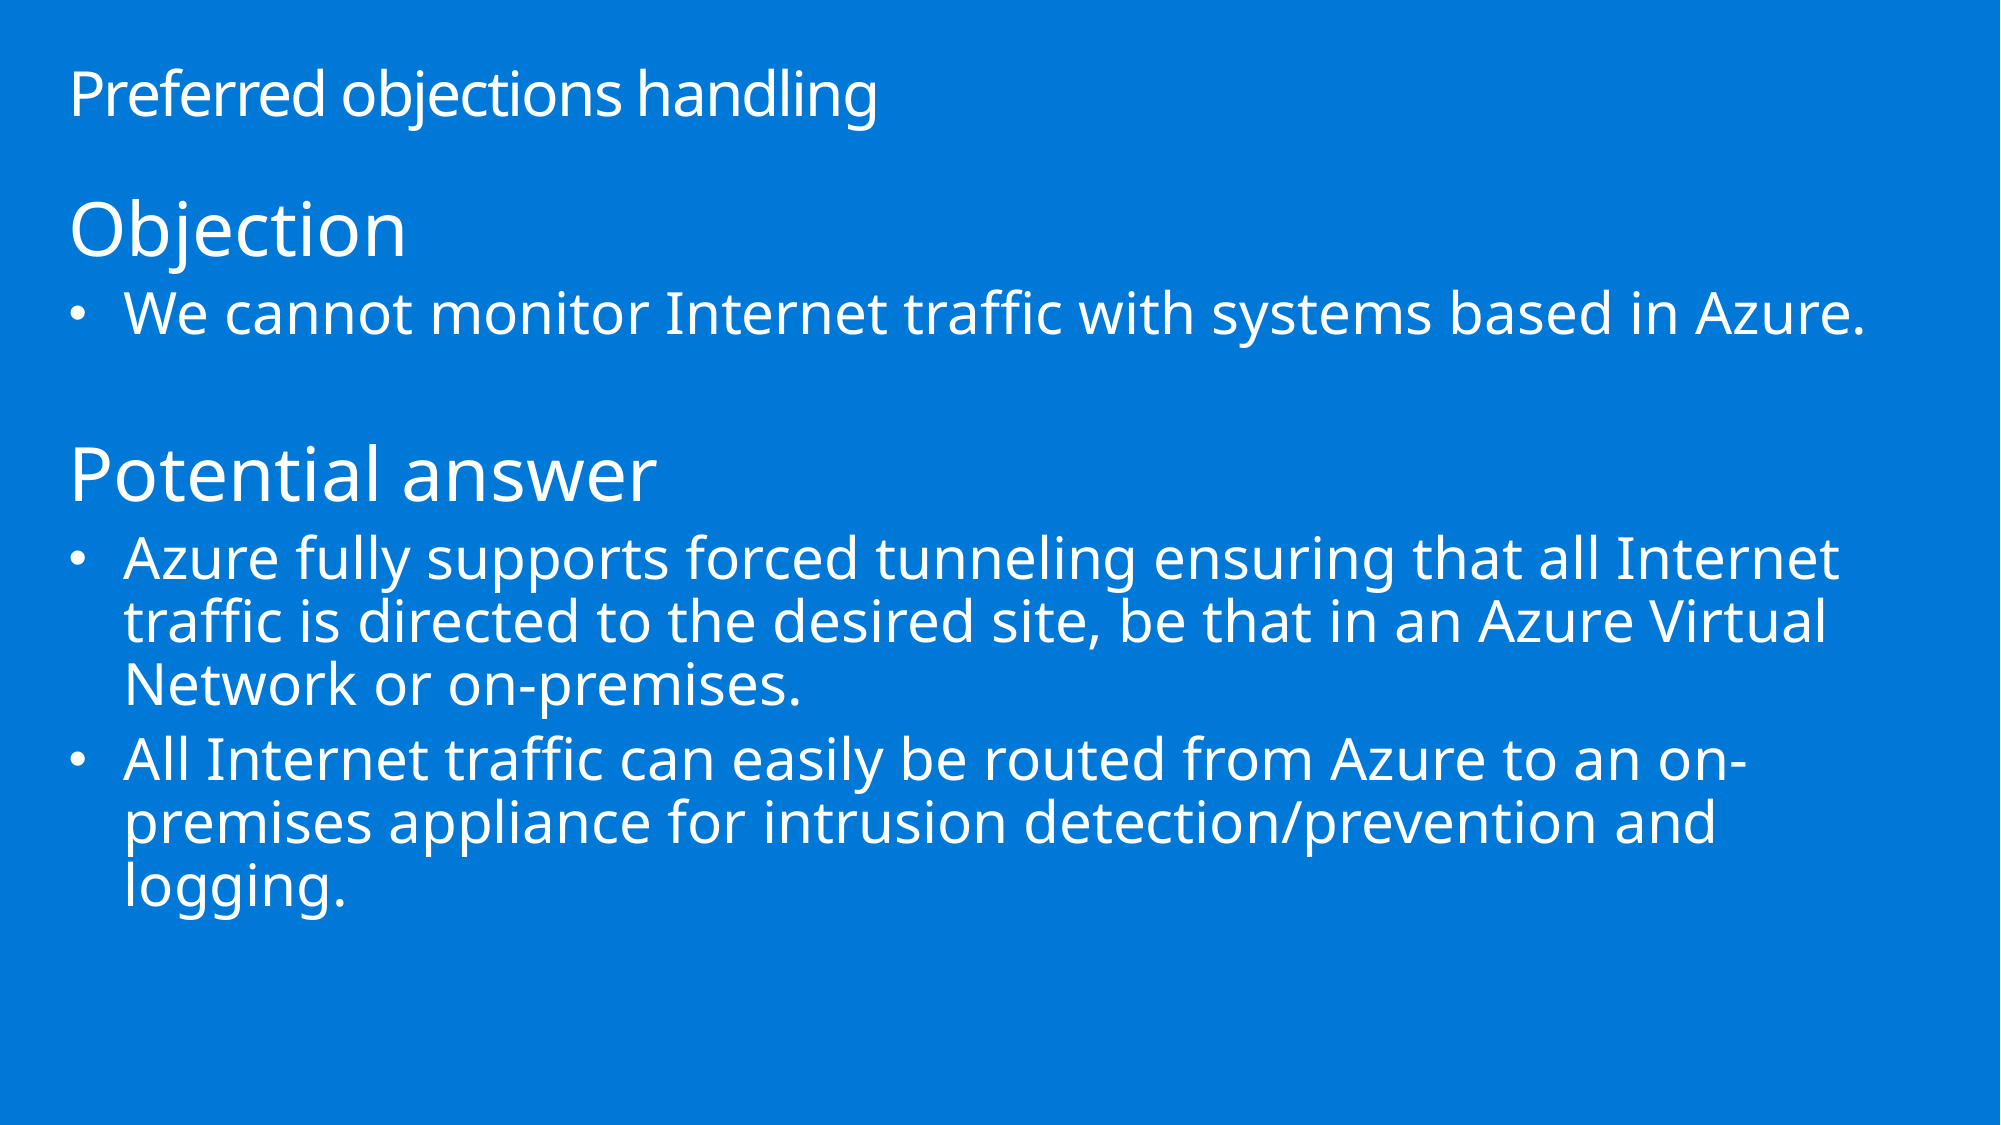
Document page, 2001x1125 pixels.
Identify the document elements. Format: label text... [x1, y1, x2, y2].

list Objection We cannot monitor Internet traffic with systems based in Azure. Potential answer Azure fully supports forced tunneling ensuring that all Internet traffic is directed to the desired site, be that in an Azure Virtual Network or on-premises. All Internet traffic can easily be routed from Azure to an on-premises appliance for intrusion detection/prevention and logging. [44, 176, 1957, 1073]
title Preferred objections handling [44, 47, 1957, 176]
